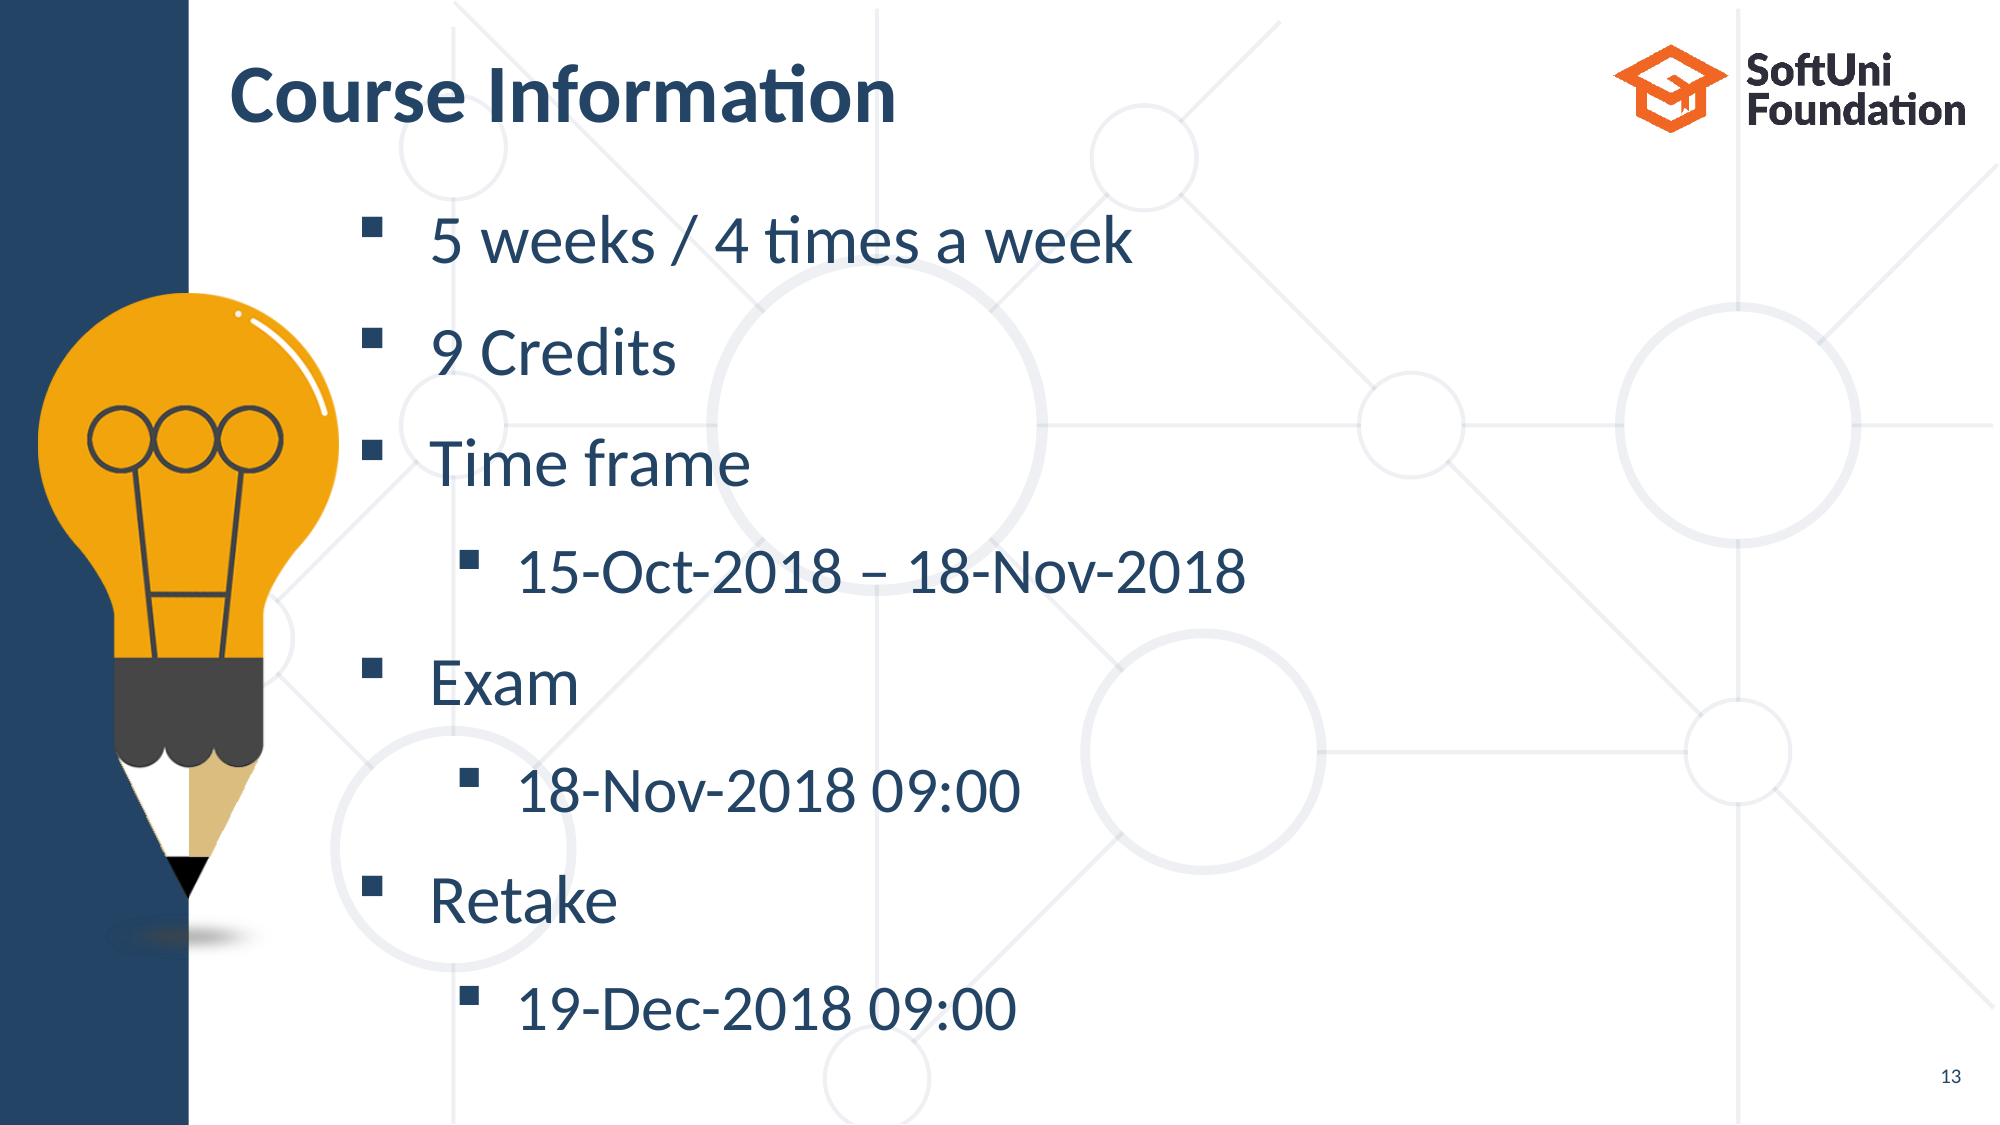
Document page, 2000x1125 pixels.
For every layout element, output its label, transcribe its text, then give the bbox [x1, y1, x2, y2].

slide_number 13 [1896, 1049, 1968, 1101]
picture [1613, 44, 1965, 133]
title Course Information [212, 16, 1591, 162]
picture [38, 293, 338, 961]
list 5 weeks / 4 times a week 9 Credits Time frame 15-Oct-2018 – 18-Nov-2018 Exam 18-Nov-2018 09:00 Retake 19-Dec-2018 09:00 [338, 183, 1968, 1050]
